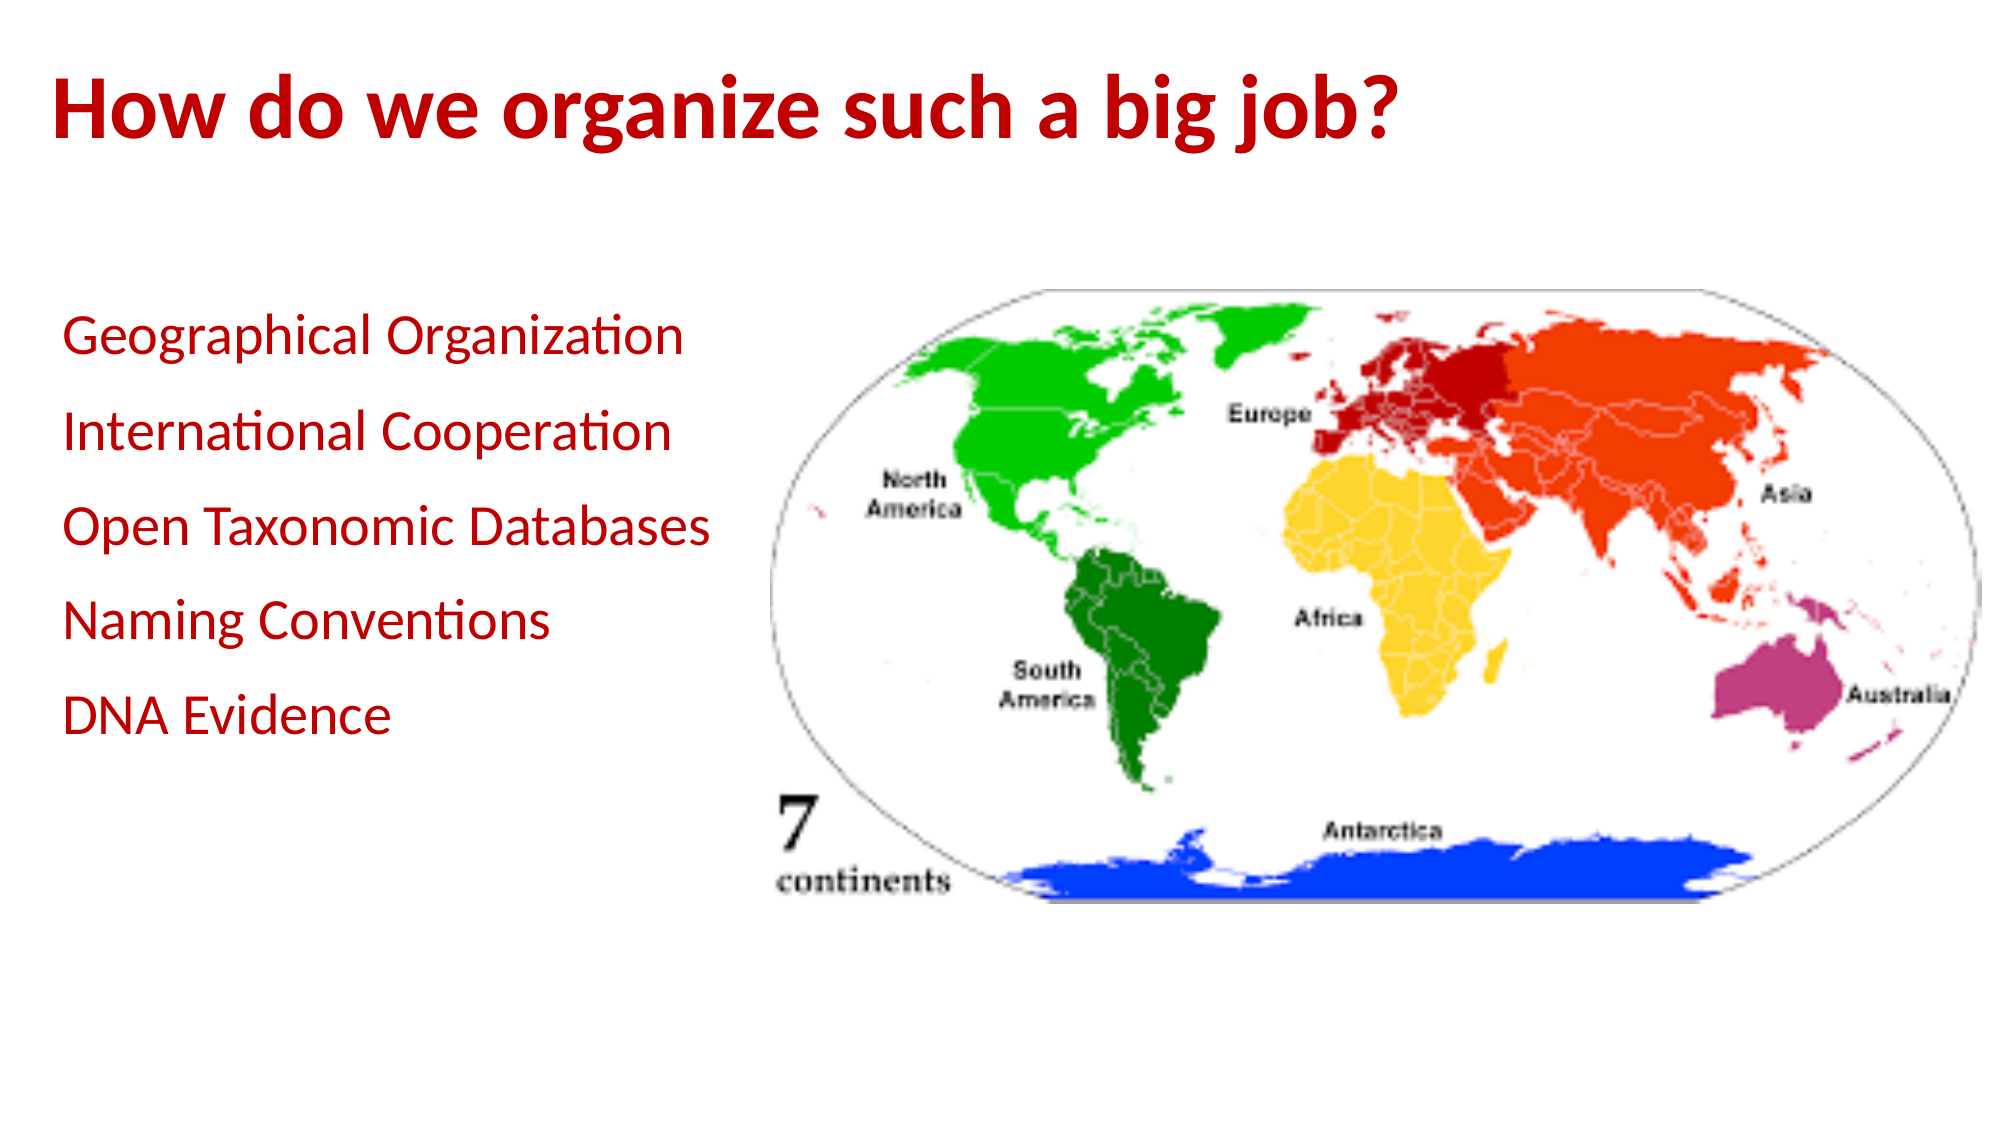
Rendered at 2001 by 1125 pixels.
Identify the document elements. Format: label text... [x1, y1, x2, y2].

title How do we organize such a big job? [36, 0, 1432, 218]
picture [770, 288, 1982, 905]
text_box Geographical Organization International Cooperation Open Taxonomic Databases Naming Conventions DNA Evidence [47, 289, 735, 759]
